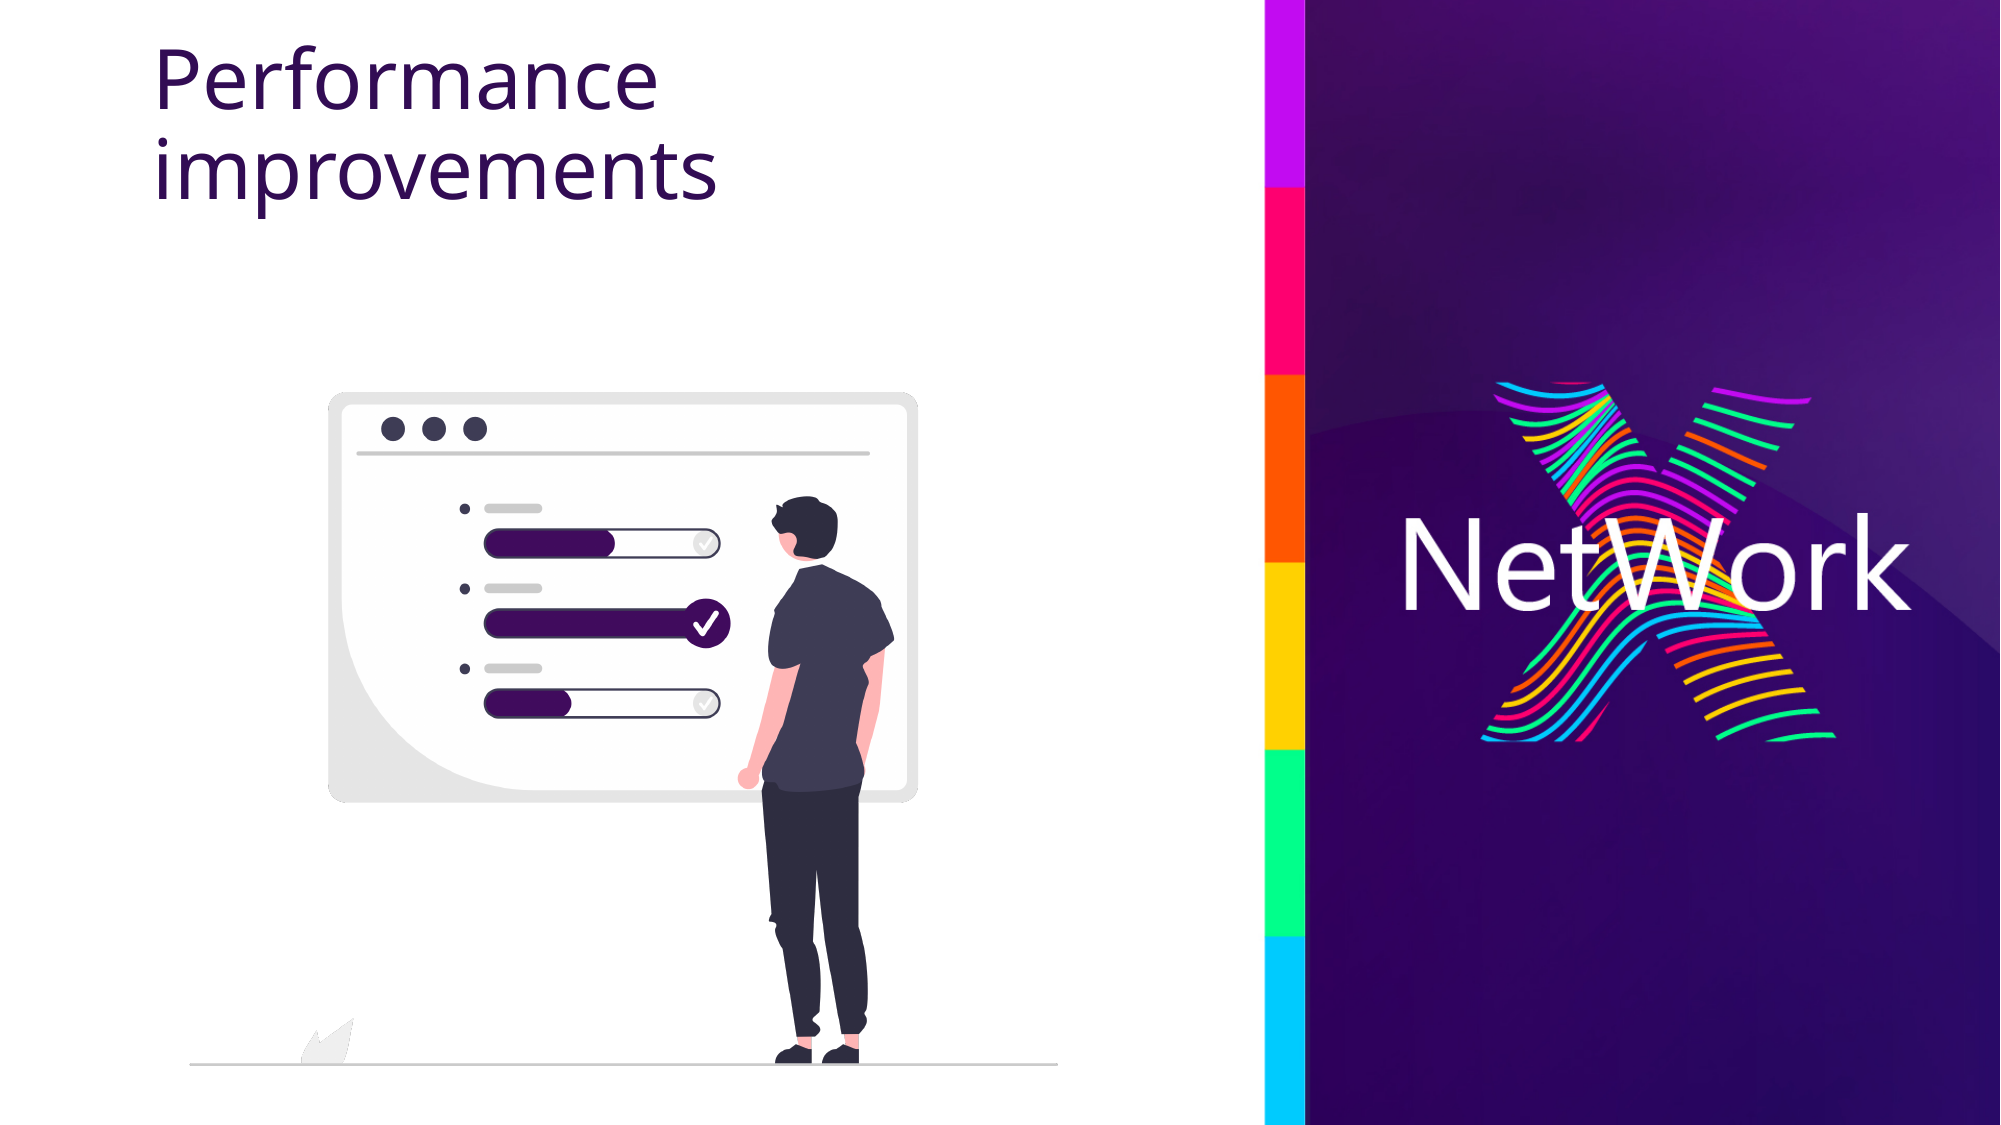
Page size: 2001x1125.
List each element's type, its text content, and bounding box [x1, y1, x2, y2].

title Performance improvements [137, 59, 1238, 196]
picture [0, 0, 2000, 1125]
